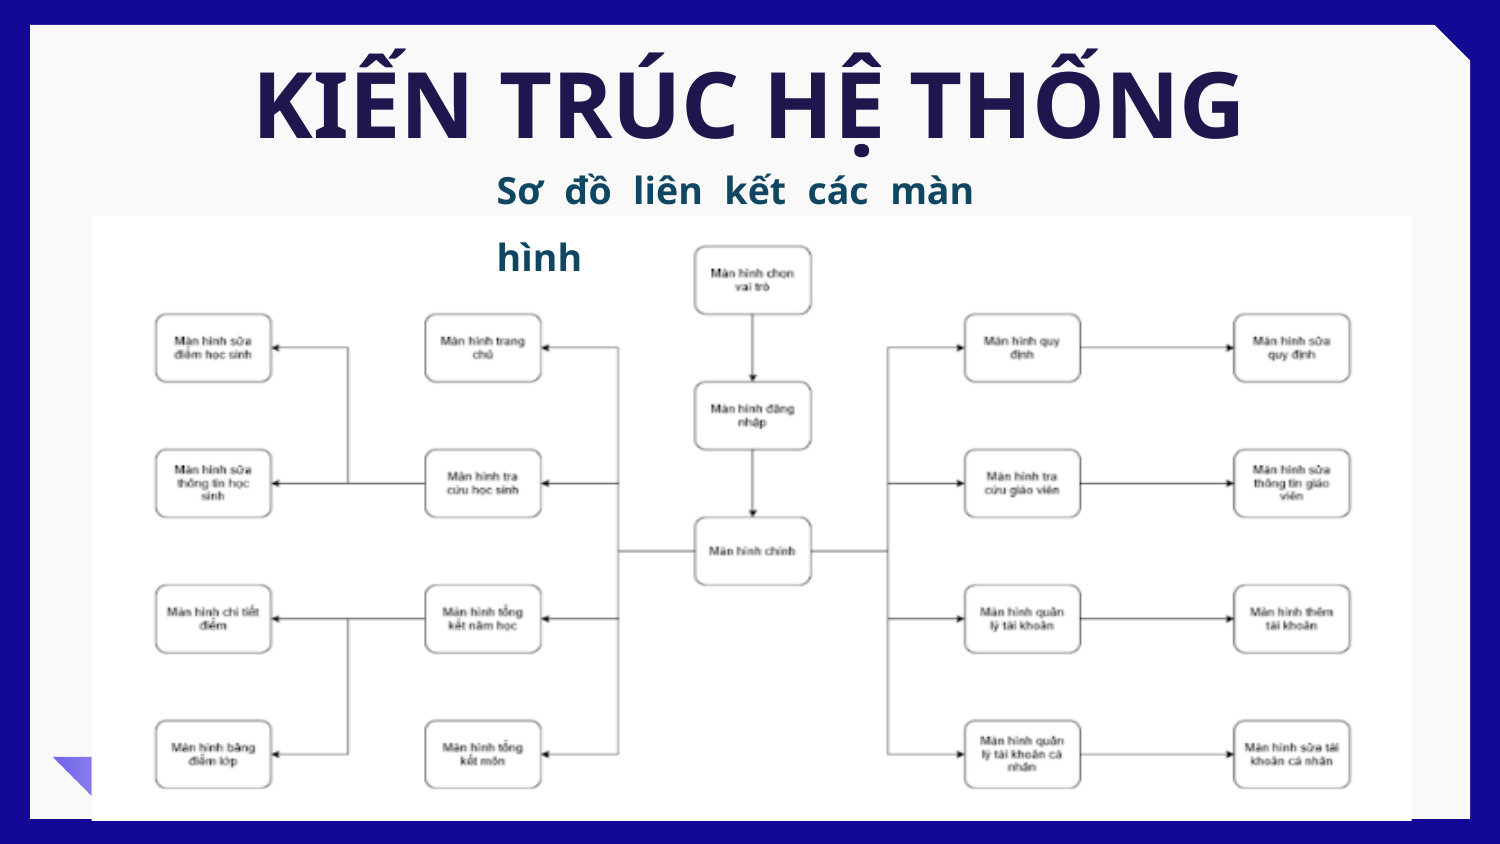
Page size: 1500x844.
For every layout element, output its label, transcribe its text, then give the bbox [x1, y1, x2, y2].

text_box Sơ đồ liên kết các màn hình [496, 144, 975, 280]
picture [45, 755, 525, 824]
text_box KIẾN TRÚC HỆ THỐNG [0, 23, 1500, 165]
text_box [91, 215, 1412, 821]
slide_number 22 [525, 777, 975, 838]
